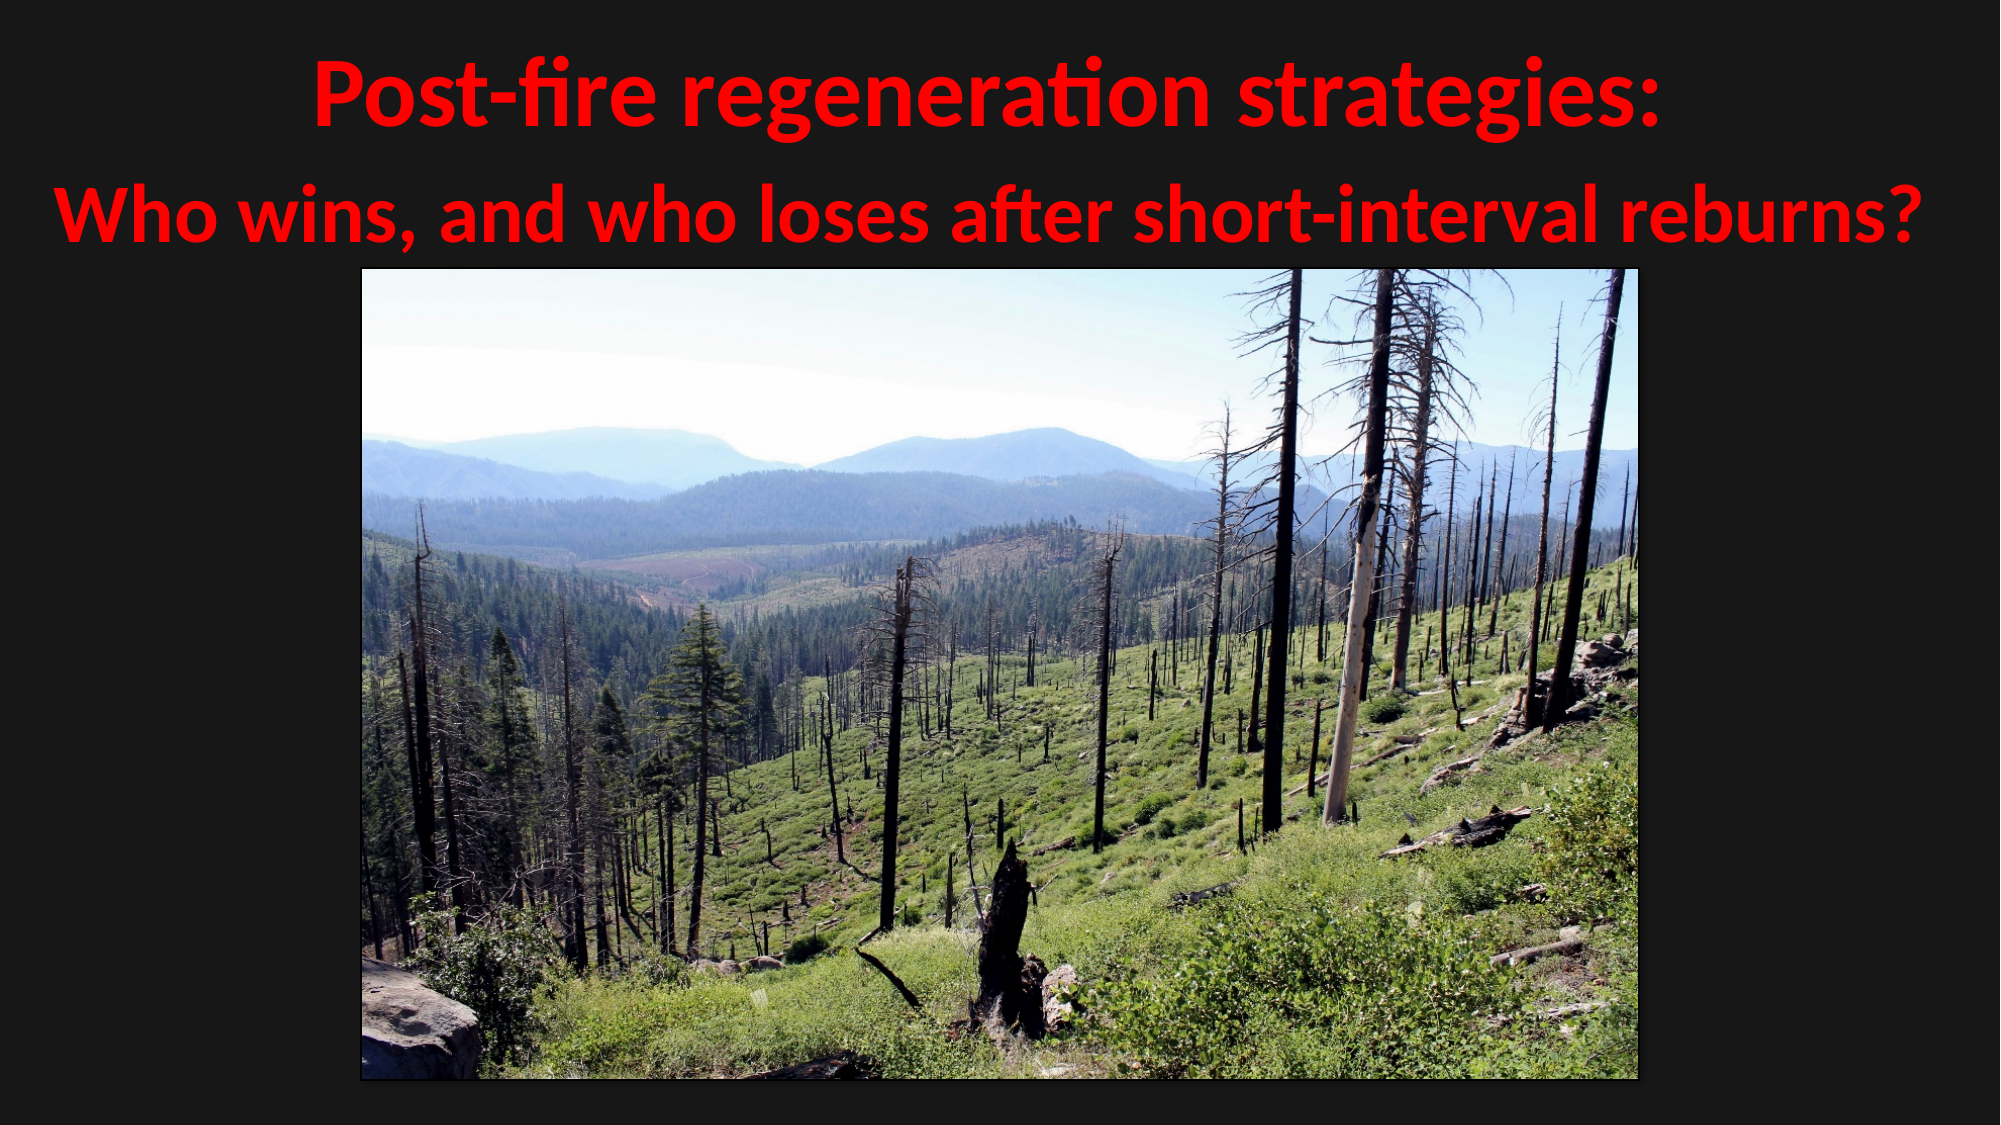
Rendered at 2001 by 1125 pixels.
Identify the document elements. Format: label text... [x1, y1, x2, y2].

text_box Post-fire regeneration strategies: Who wins, and who loses after short-interval reburns? [0, 18, 2000, 266]
picture [361, 268, 1639, 1080]
